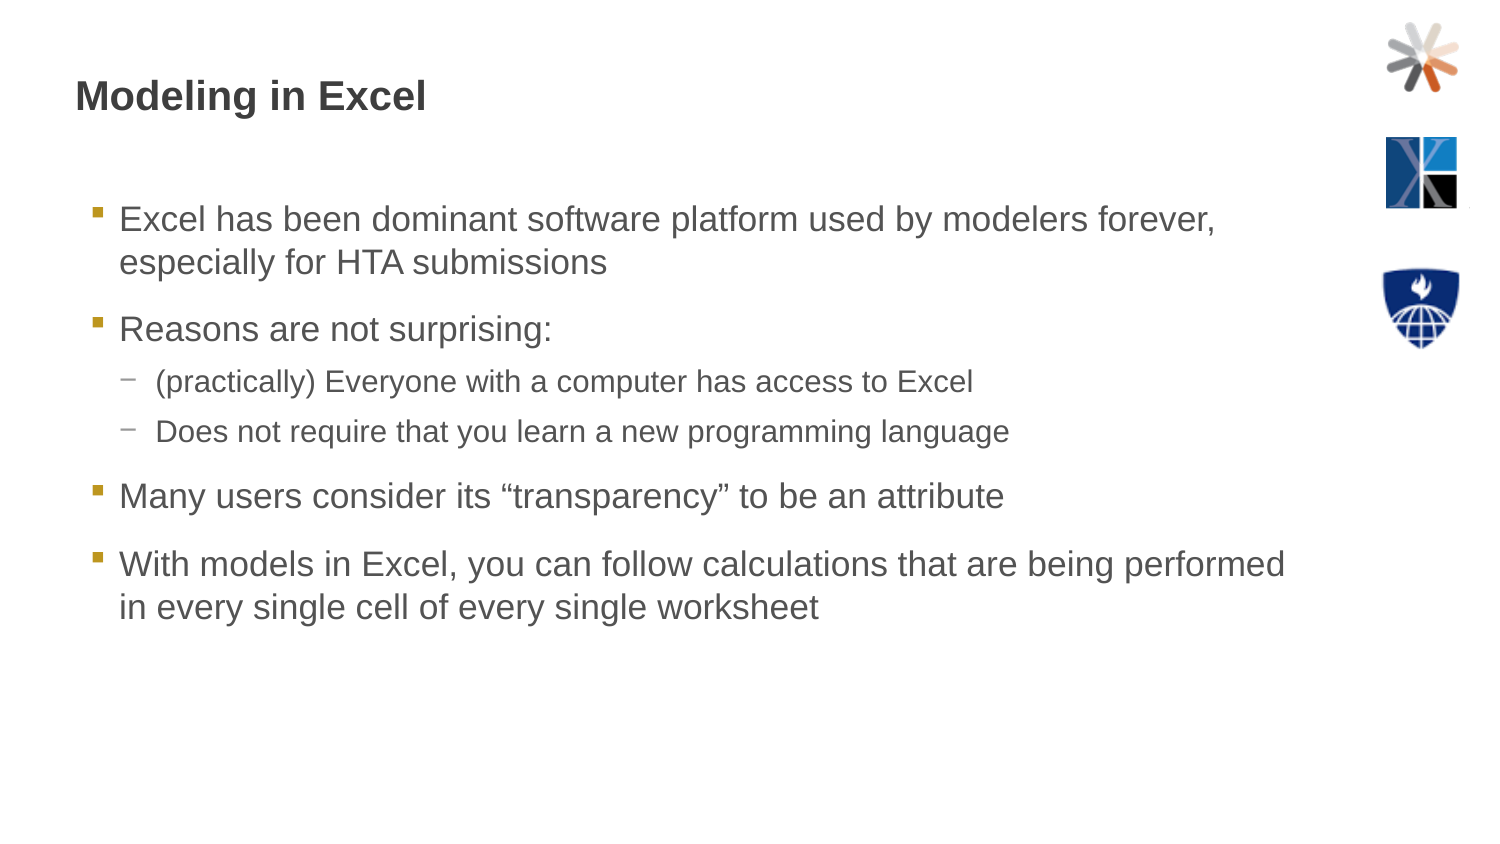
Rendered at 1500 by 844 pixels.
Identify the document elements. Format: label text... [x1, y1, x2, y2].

picture [1386, 137, 1470, 209]
text_box Excel has been dominant software platform used by modelers forever, especially for HTA submissions Reasons are not surprising: (practically) Everyone with a computer has access to Excel Does not require that you learn a new programming language Many users consider its “transparency” to be an attribute With models in Excel, you can follow calculations that are being performed in every single cell of every single worksheet [74, 188, 1325, 745]
title Modeling in Excel [75, 0, 1325, 188]
picture [1379, 10, 1465, 100]
picture [1375, 252, 1470, 363]
